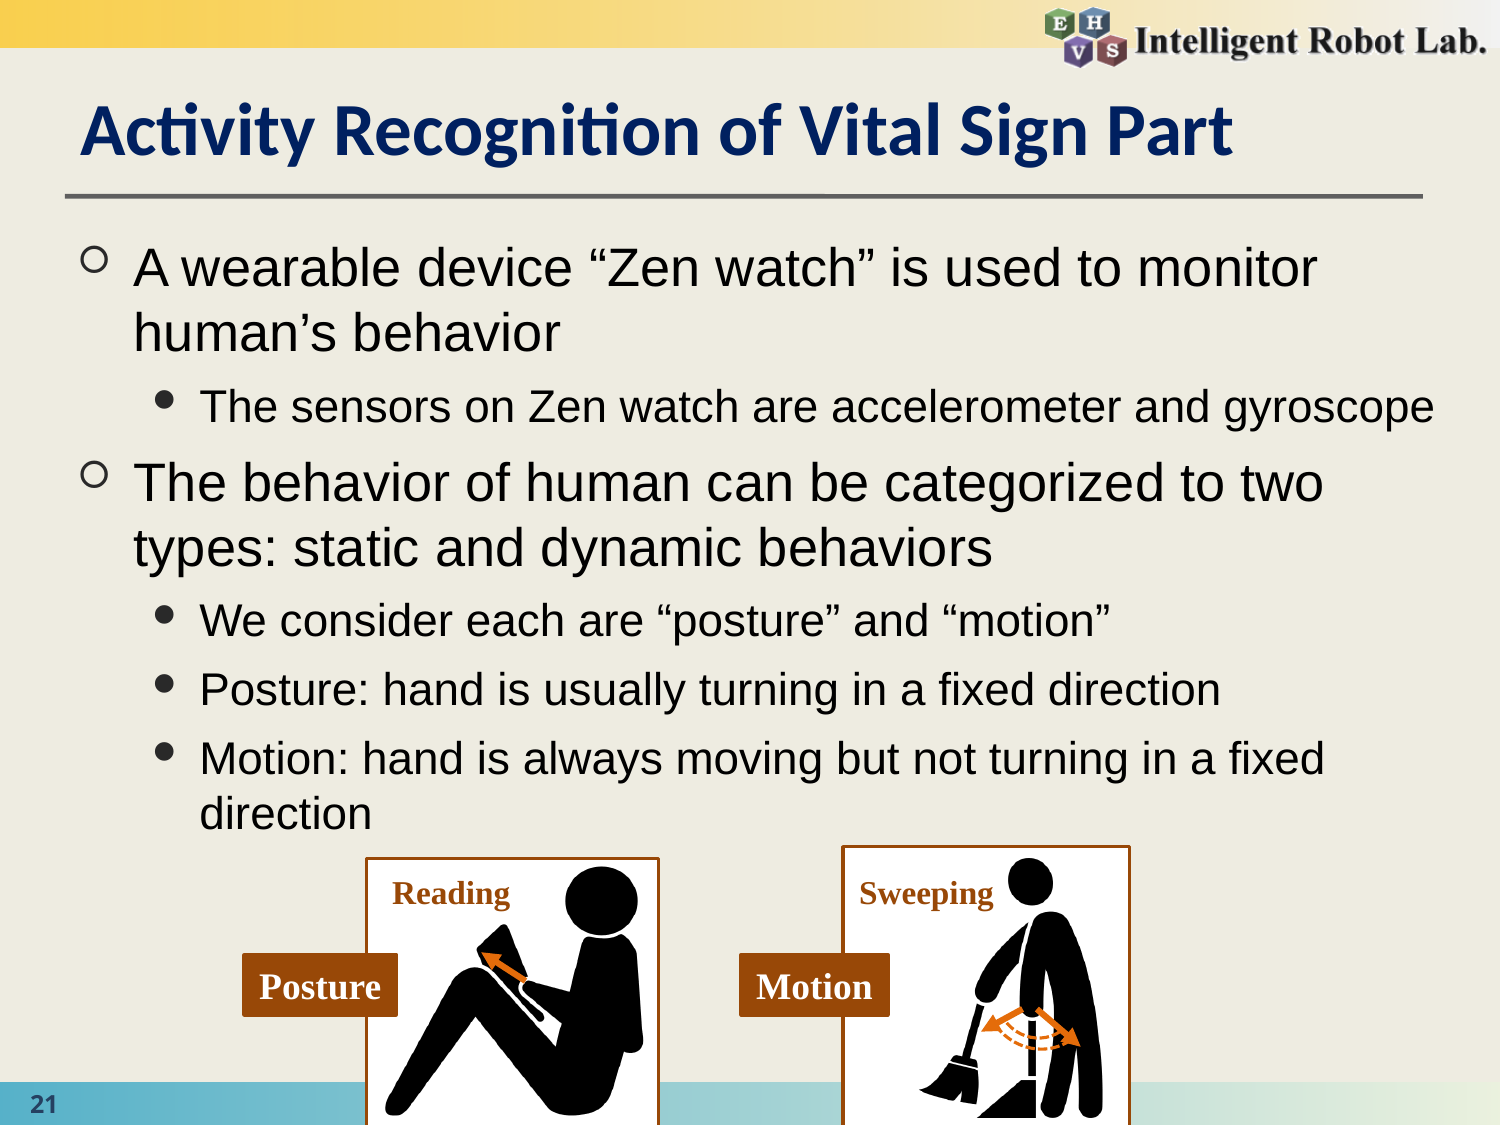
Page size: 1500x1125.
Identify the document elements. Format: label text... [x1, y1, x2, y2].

text_box Posture [242, 953, 362, 1017]
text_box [367, 859, 657, 1125]
title Activity Recognition of Vital Sign Part [64, 66, 1413, 178]
slide_number 21 [0, 1070, 89, 1125]
picture [1045, 7, 1489, 68]
list A wearable device “Zen watch” is used to monitor human’s behavior The sensors on Zen watch are accelerometer and gyroscope The behavior of human can be categorized to two types: static and dynamic behaviors We consider each are “posture” and “motion” Posture: hand is usually turning in a fixed direction Motion: hand is always moving but not turning in a fixed direction [62, 224, 1500, 1029]
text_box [844, 847, 1129, 1125]
text_box Motion [739, 953, 839, 1017]
